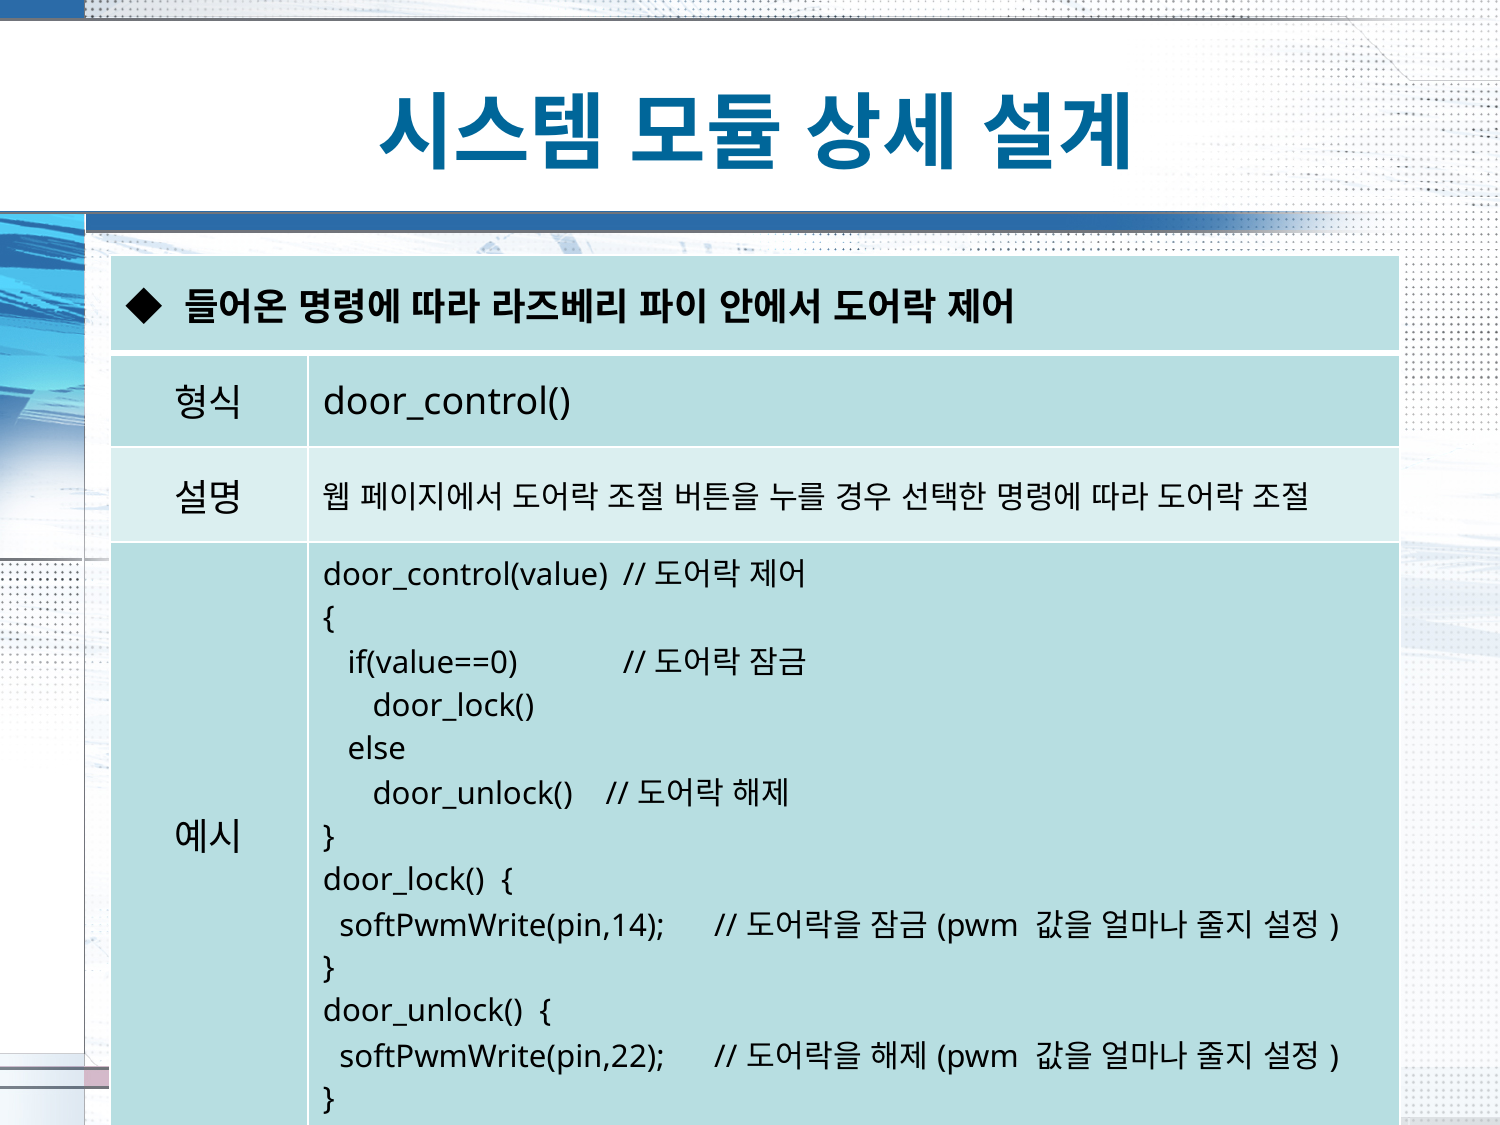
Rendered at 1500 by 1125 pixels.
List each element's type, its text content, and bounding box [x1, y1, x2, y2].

table_cell 형식 [111, 356, 307, 446]
table_header ◆ 들어온 명령에 따라 라즈베리 파이 안에서 도어락 제어 [111, 256, 1399, 350]
table_cell door_control() [309, 356, 1399, 446]
picture [0, 0, 1500, 1125]
title 시스템 모듈 상세 설계 [87, 44, 1426, 213]
table_cell door_control(value) //도어락 제어 { if(value==0) //도어락 잠금 door_lock() else door_unlock() //도어락 해제 } door_lock() { softPwmWrite(pin,14); //도어락을 잠금(pwm 값을 얼마나 줄지 설정) } door_unlock() { softPwmWrite(pin,22); //도어락을 해제(pwm 값을 얼마나 줄지 설정) } [309, 543, 1399, 1125]
table_cell 웹 페이지에서 도어락 조절 버튼을 누를 경우 선택한 명령에 따라 도어락 조절 [309, 448, 1399, 541]
table_cell 예시 [111, 543, 307, 1125]
table_cell 설명 [111, 448, 307, 541]
